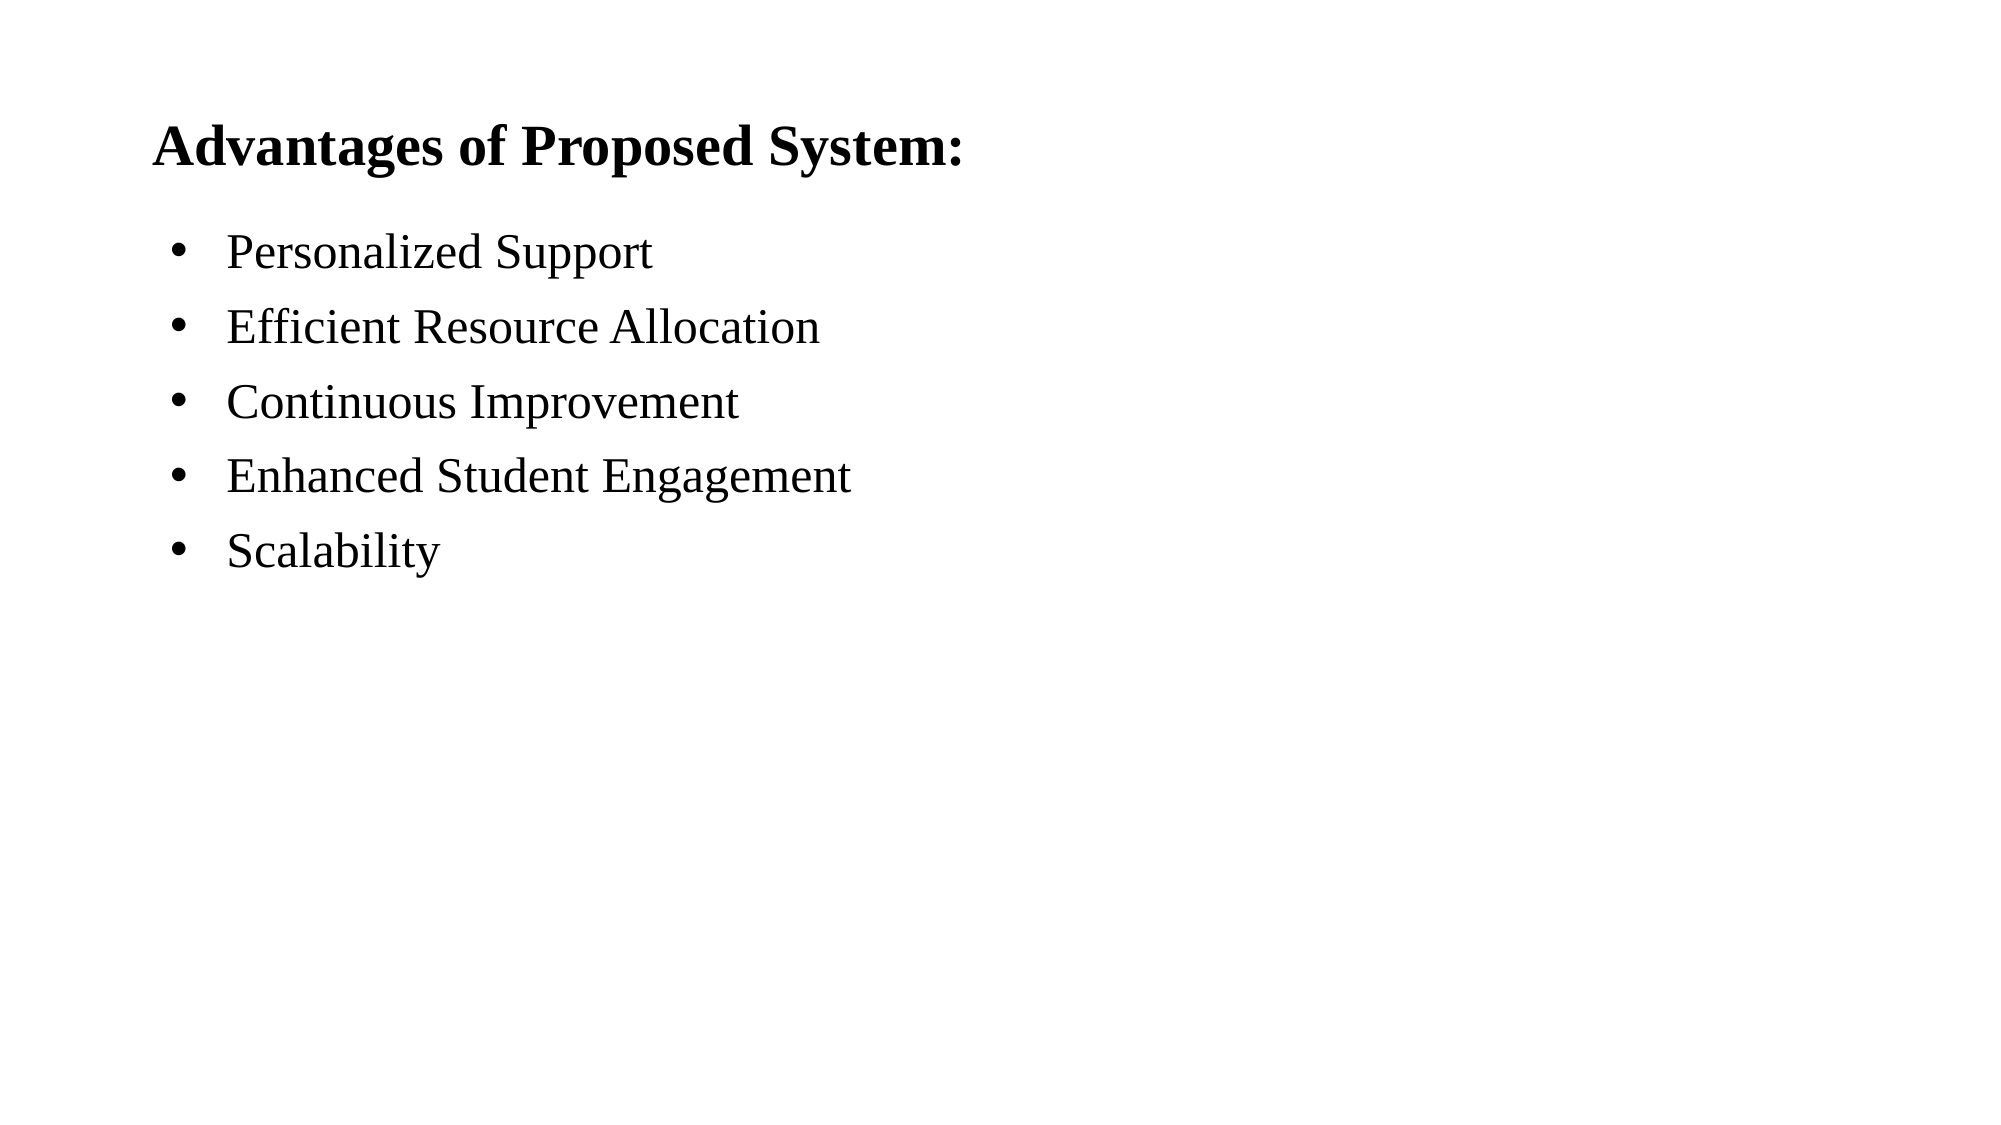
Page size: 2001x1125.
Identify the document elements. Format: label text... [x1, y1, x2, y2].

title Advantages of Proposed System: [137, 15, 1863, 217]
list Personalized Support Efficient Resource Allocation Continuous Improvement Enhanced Student Engagement Scalability [137, 217, 1863, 1014]
